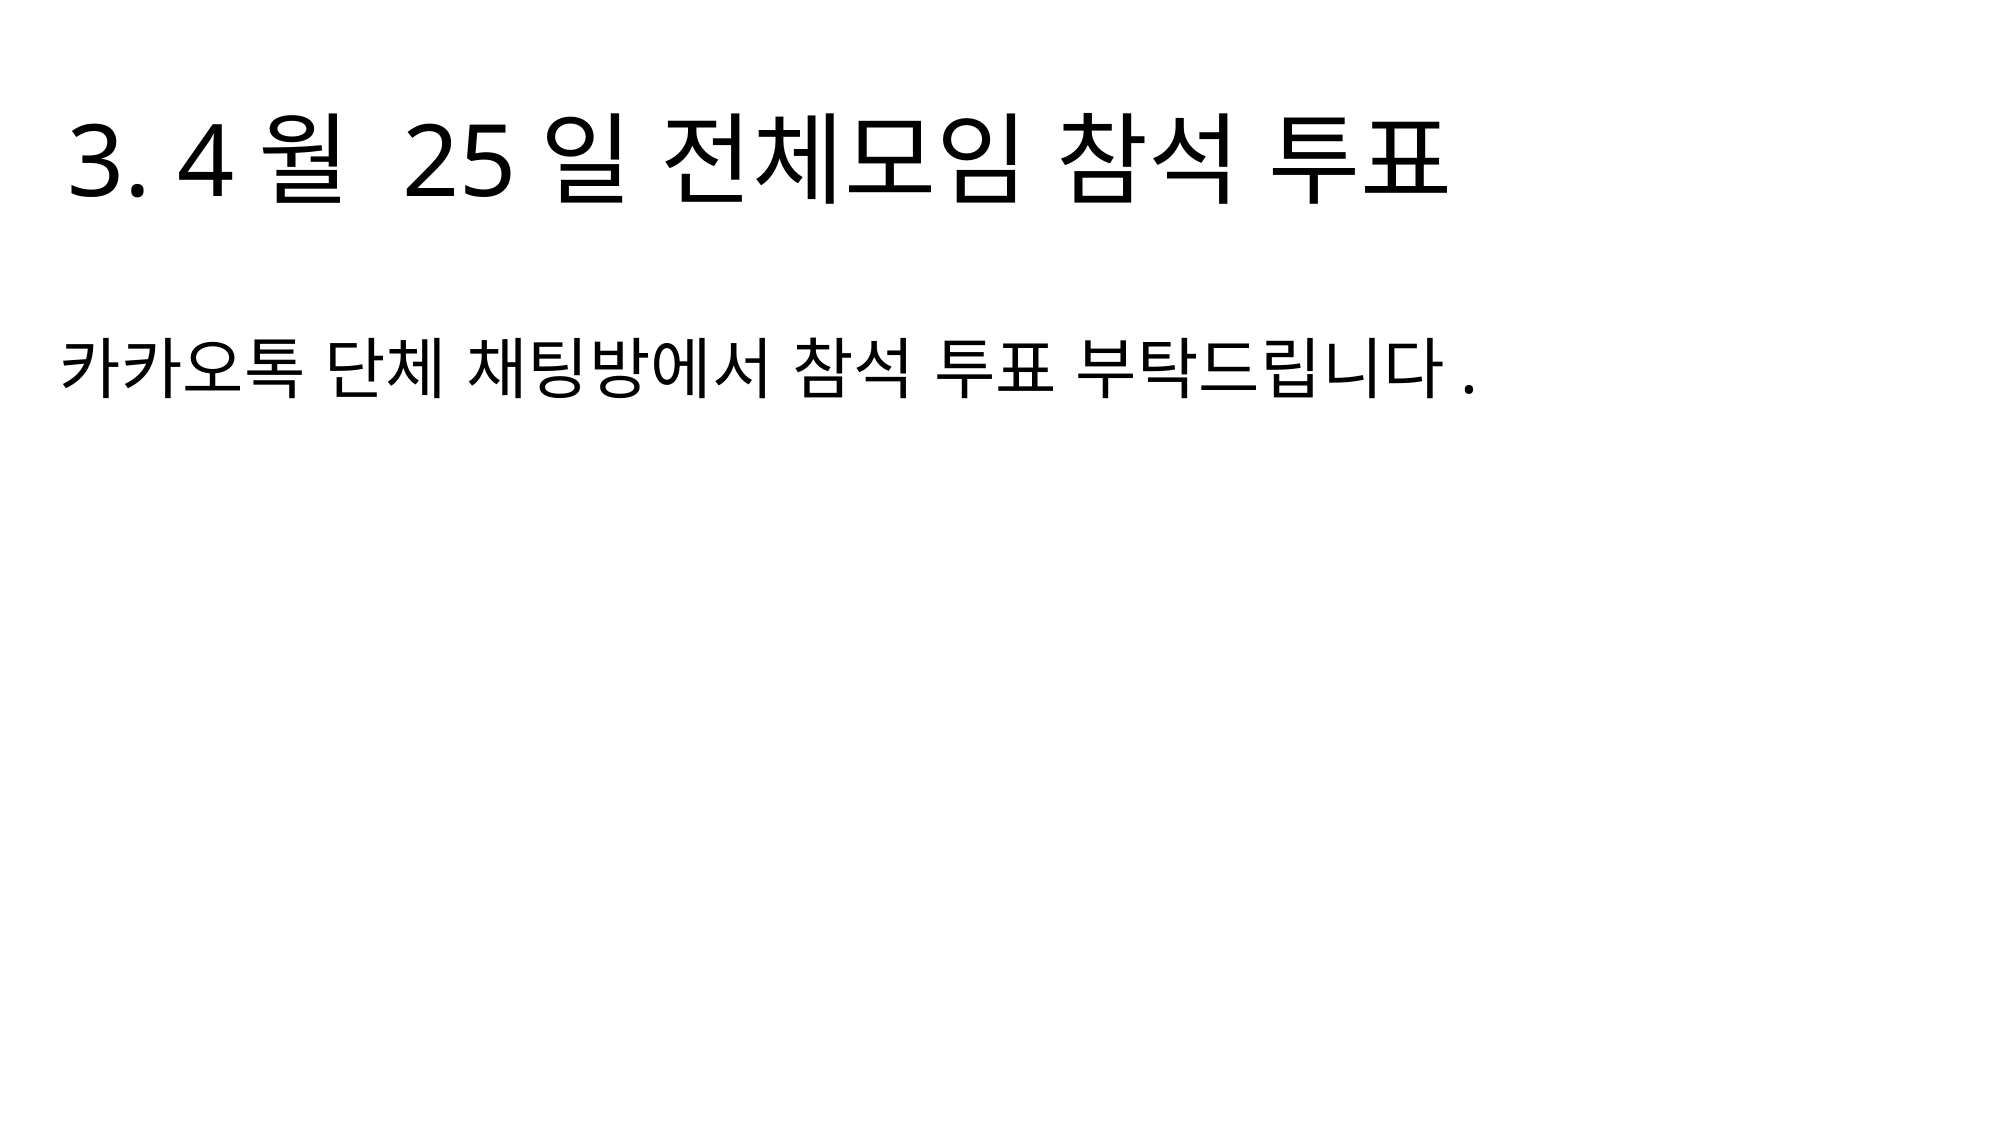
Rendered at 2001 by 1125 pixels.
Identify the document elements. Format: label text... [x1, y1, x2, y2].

text_box 카카오톡 단체 채팅방에서 참석 투표 부탁드립니다. [44, 279, 1951, 415]
text_box 3. 4월 25일 전체모임 참석 투표 [52, 88, 1468, 224]
